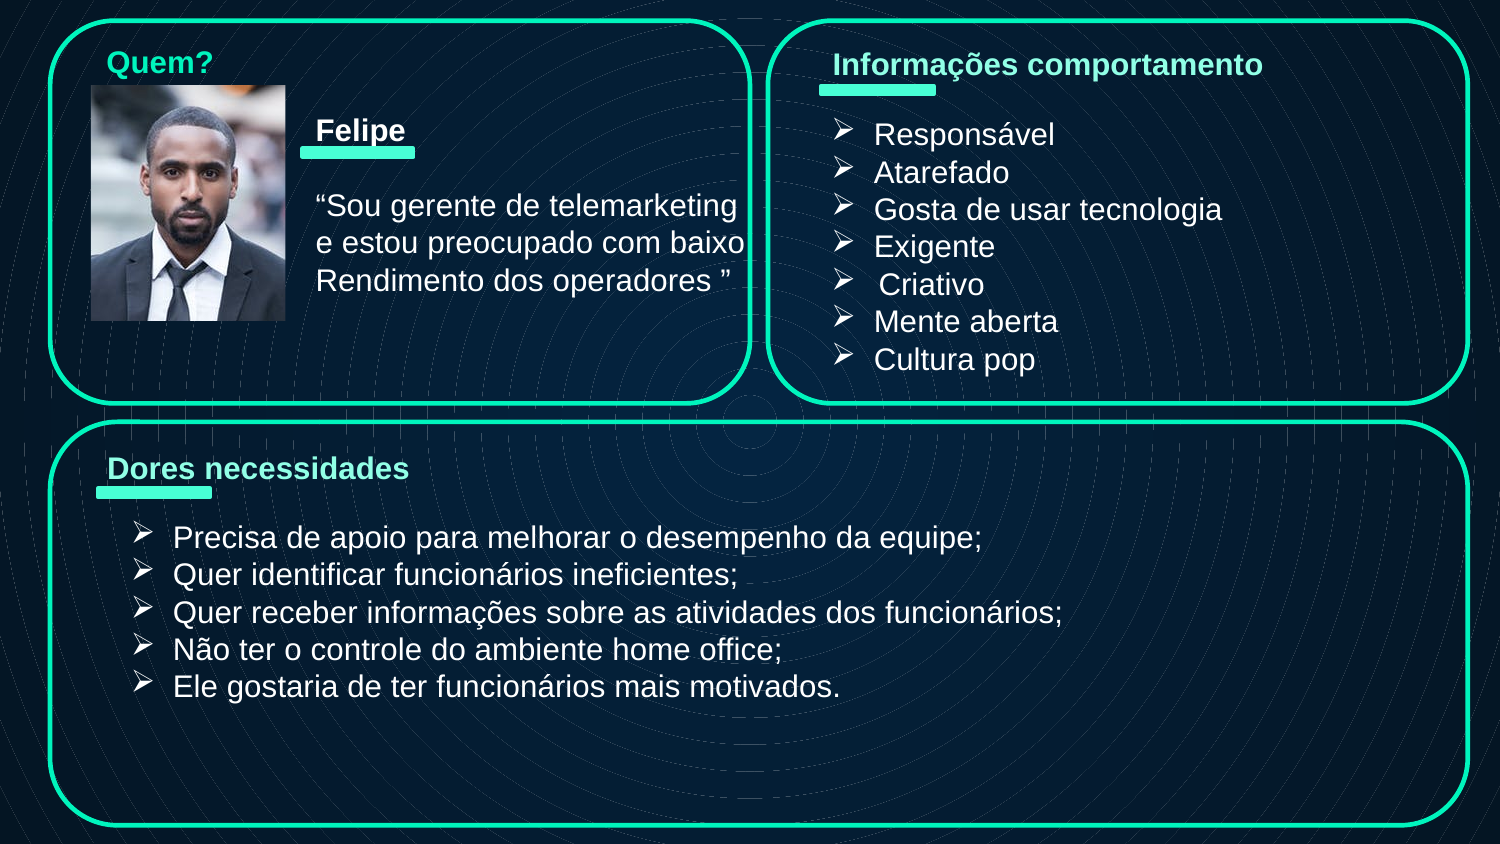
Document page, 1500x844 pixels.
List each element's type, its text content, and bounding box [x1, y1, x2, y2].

text_box [300, 146, 415, 159]
text_box Dores necessidades [92, 441, 434, 494]
text_box Quem? [91, 35, 229, 84]
text_box Responsável Atarefado Gosta de usar tecnologia Exigente Criativo Mente aberta Cultura pop [816, 107, 1239, 497]
text_box [819, 84, 936, 96]
picture [90, 85, 286, 321]
text_box Precisa de apoio para melhorar o desempenho da equipe; Quer identificar funcionários ineficientes; Quer receber informações sobre as atividades dos funcionários; Não ter o controle do ambiente home office; Ele gostaria de ter funcionários mais motivados. [115, 509, 1080, 712]
text_box [47, 419, 1470, 828]
text_box [765, 18, 1470, 406]
text_box [96, 486, 212, 499]
text_box [48, 18, 753, 406]
text_box Felipe “Sou gerente de telemarketing e estou preocupado com baixo Rendimento dos operadores ” [300, 102, 768, 305]
